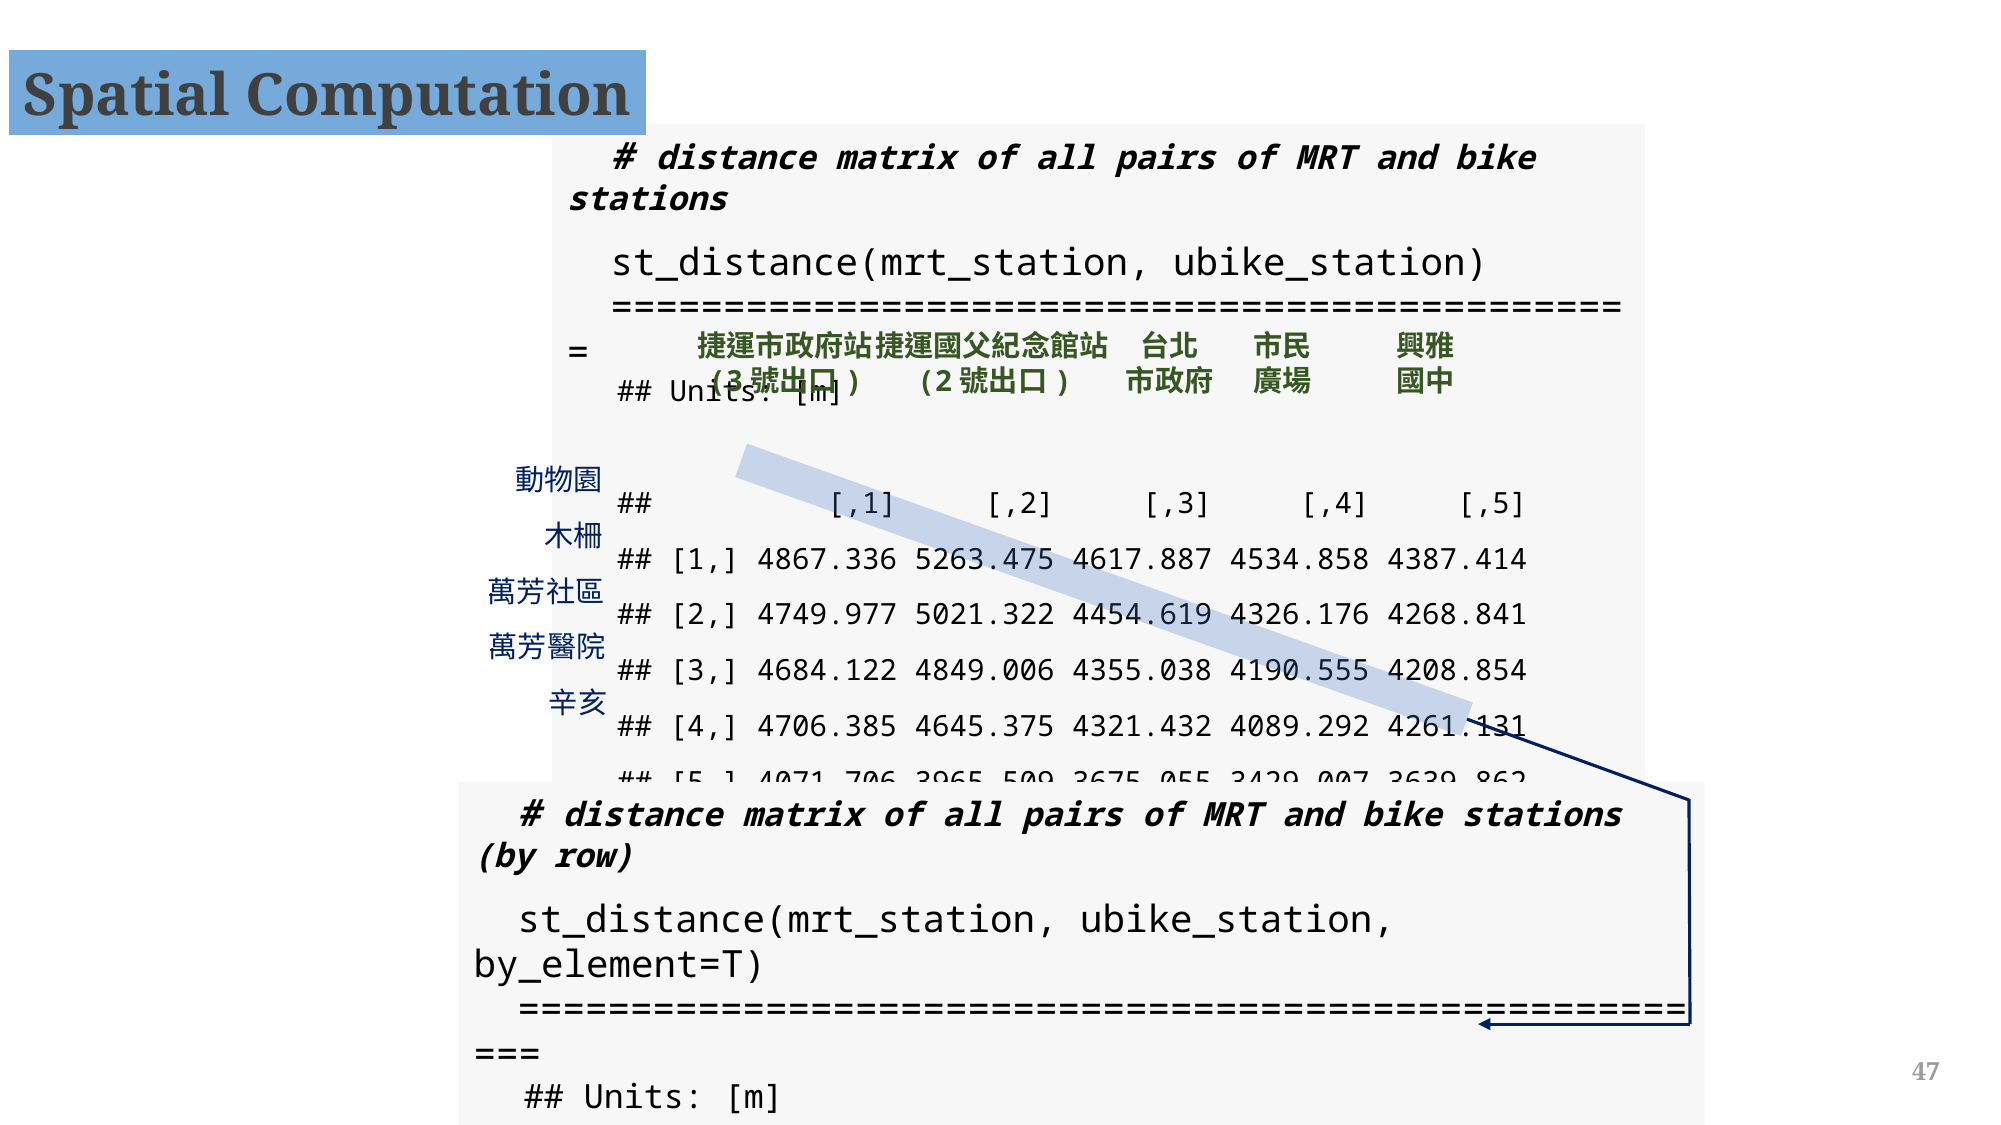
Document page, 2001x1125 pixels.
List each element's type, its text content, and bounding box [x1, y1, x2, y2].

text_box 萬芳社區 [433, 565, 620, 616]
slide_number 47 [1705, 1042, 1955, 1103]
text_box 台北 市政府 [1094, 319, 1207, 405]
text_box 木柵 [457, 509, 618, 560]
text_box 萬芳醫院 [433, 620, 621, 671]
text_box # distance matrix of all pairs of MRT and bike stations st_distance(mrt_station, ubike_station) ============================================== ## Units: [m] ## [,1] [,2] [,3] [,4] [,5] ## [1,] 4867.336 5263.475 4617.887 4534.858 4387.414 ## [2,] 4749.977 5021.322 4454.619 4326.176 4268.841 ## [3,] 4684.122 4849.006 4355.038 4190.555 4208.854 ## [4,] 4706.385 4645.375 4321.432 4089.292 4261.131 ## [5,] 4071.706 3965.509 3675.055 3429.007 3639.862 [552, 124, 1645, 782]
text_box 動物園 [457, 454, 618, 504]
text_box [1466, 719, 1689, 800]
text_box 辛亥 [436, 676, 623, 727]
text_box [741, 460, 1467, 720]
text_box Spatial Computation [9, 50, 646, 135]
text_box 捷運市政府站 (3號出口) [667, 319, 860, 405]
text_box 捷運國父紀念館站(2號出口) [860, 319, 1094, 405]
text_box # distance matrix of all pairs of MRT and bike stations (by row) st_distance(mrt_station, ubike_station, by_element=T) ======================================================= ## Units: [m] ## [1] 4867.336 5021.322 4355.038 4089.292 3639.862 [458, 782, 1705, 1125]
text_box 市民 廣場 [1207, 319, 1350, 405]
text_box 興雅 國中 [1350, 319, 1502, 405]
